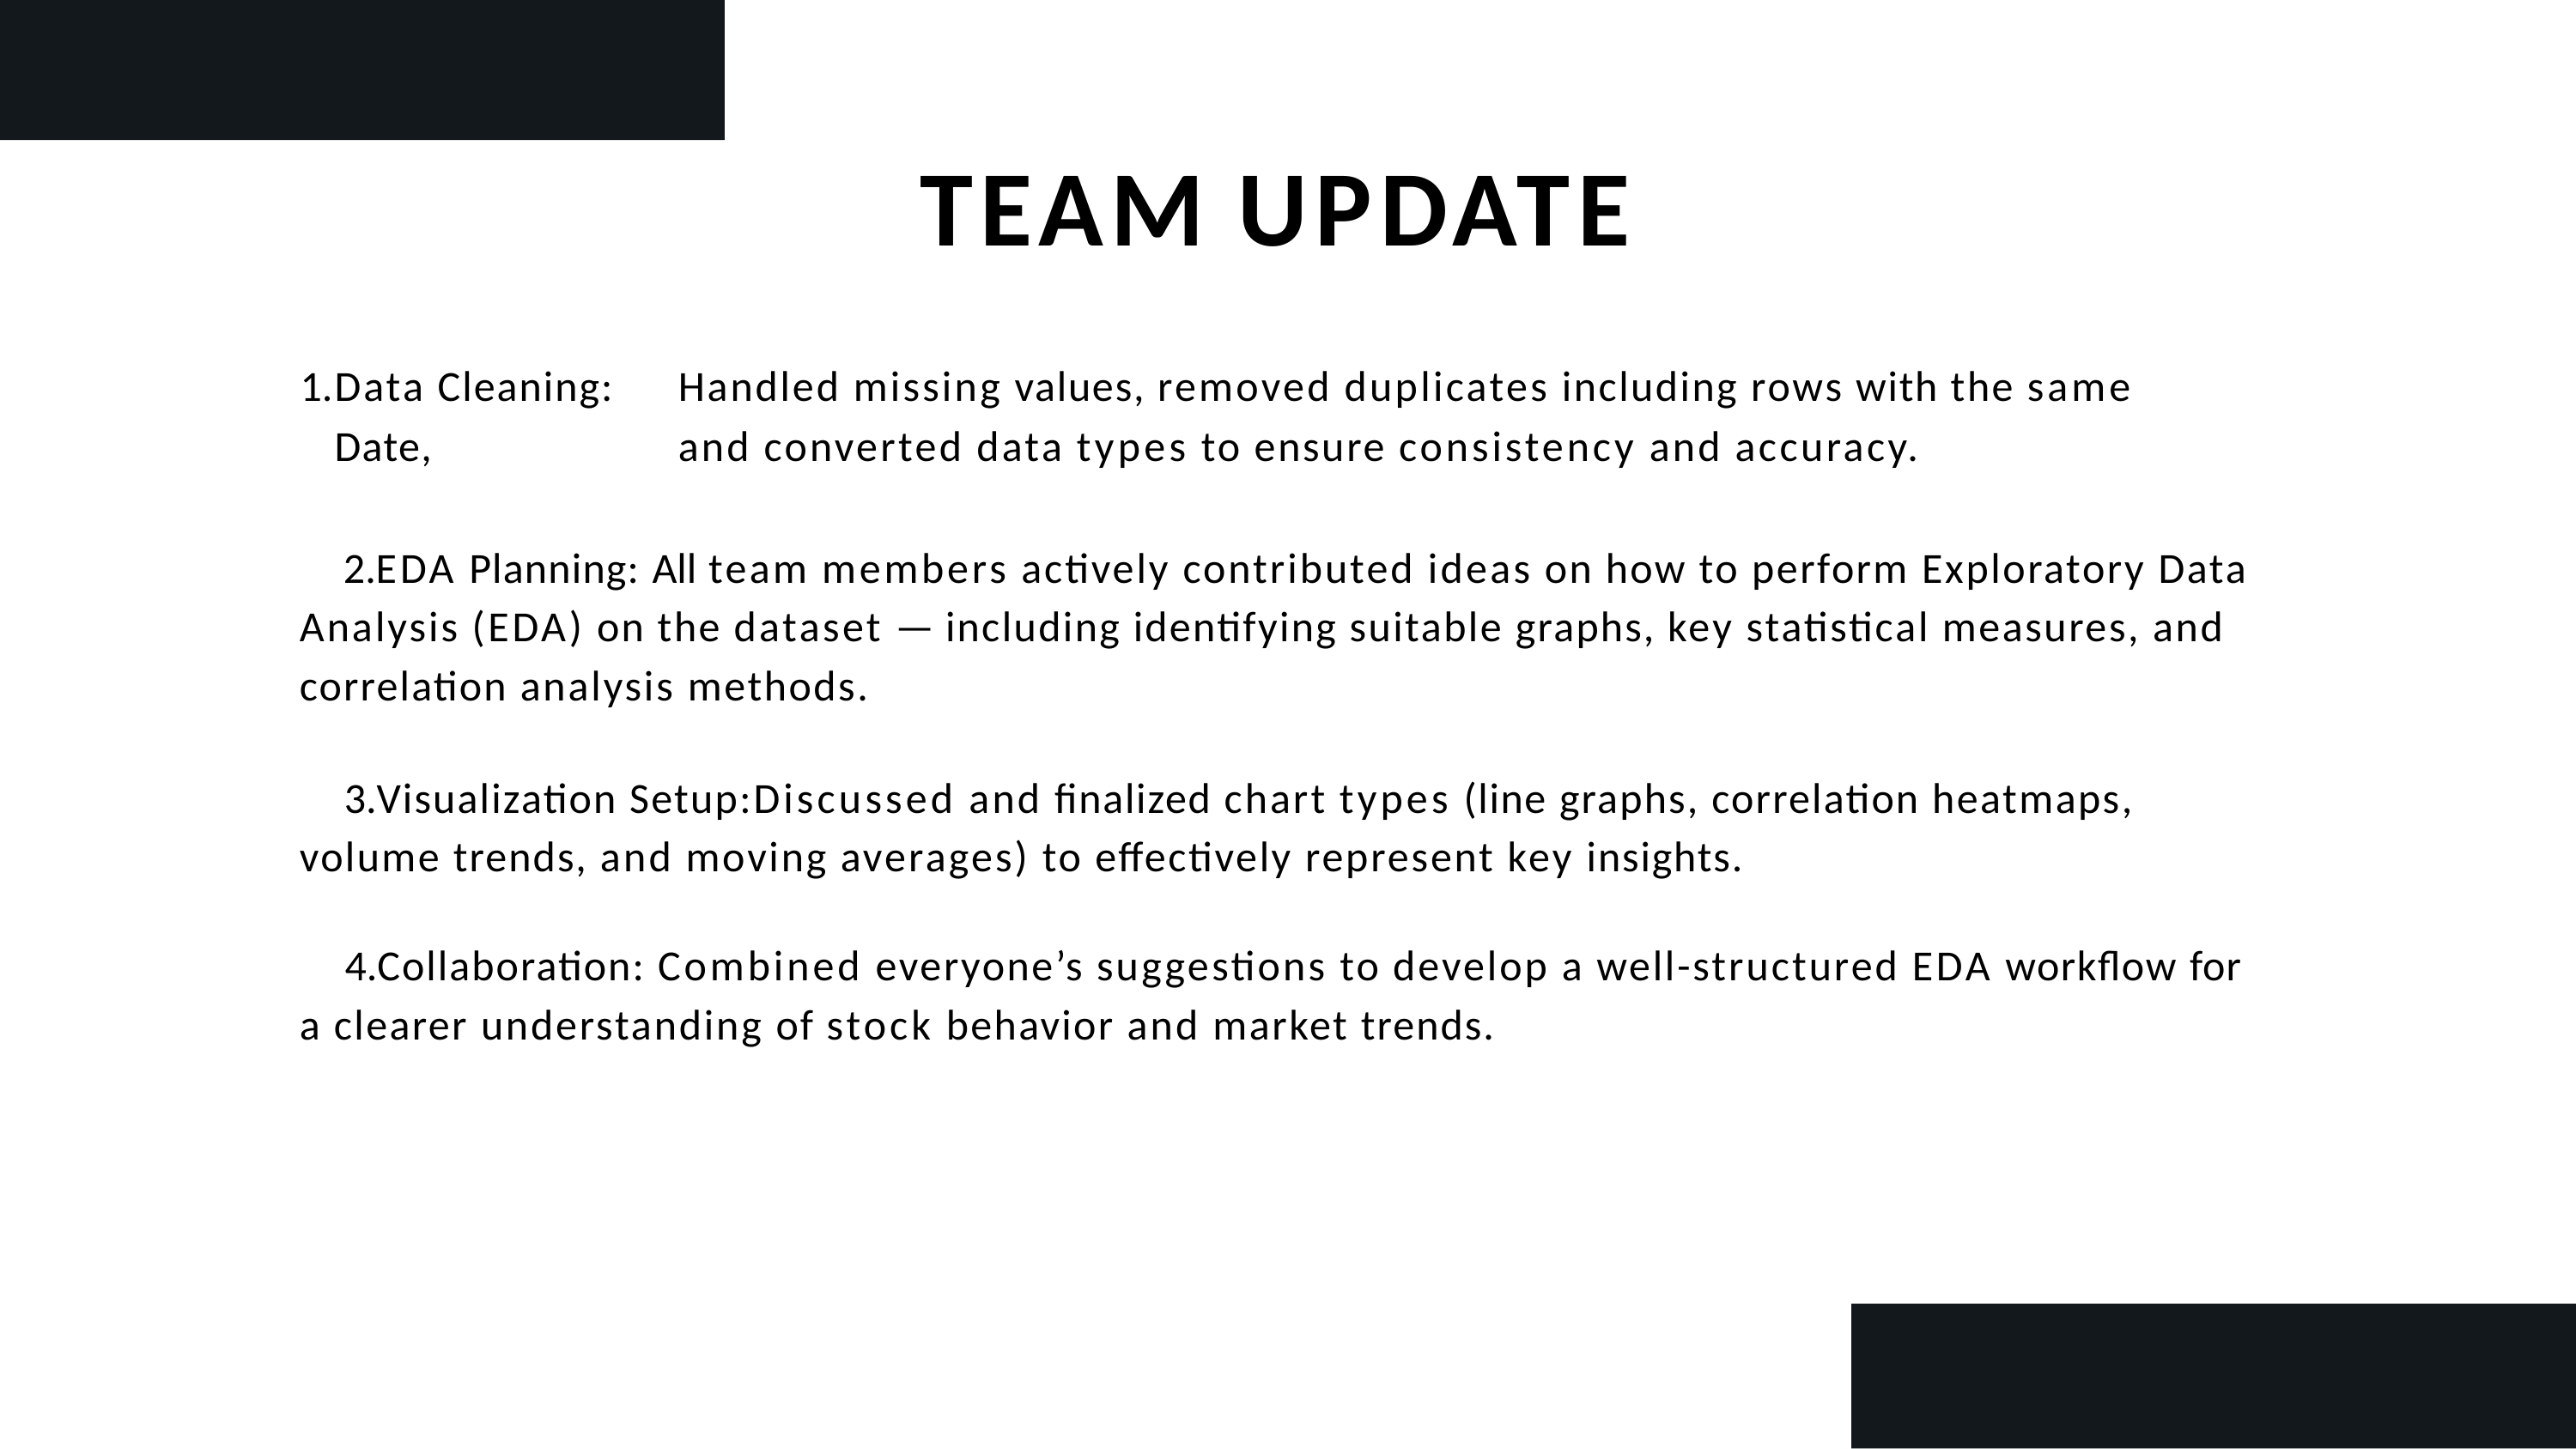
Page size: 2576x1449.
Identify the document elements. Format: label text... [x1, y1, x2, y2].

title TEAM UPDATE [918, 136, 1658, 380]
text_box [0, 0, 725, 141]
text_box [1851, 1303, 2576, 1449]
list Data Cleaning: Handled missing values, removed duplicates including rows with the same Date, and converted data types to ensure consistency and accuracy. EDA Planning: All team members actively contributed ideas on how to perform Exploratory Data Analysis (EDA) on the dataset — including identifying suitable graphs, key statistical measures, and correlation analysis methods. Visualization Setup: Discussed and finalized chart types (line graphs, correlation heatmaps, volume trends, and moving averages) to effectively represent key insights. Collaboration: Combined everyone’s suggestions to develop a well-structured EDA workflow for a clearer understanding of stock behavior and market trends. [297, 348, 2259, 1178]
